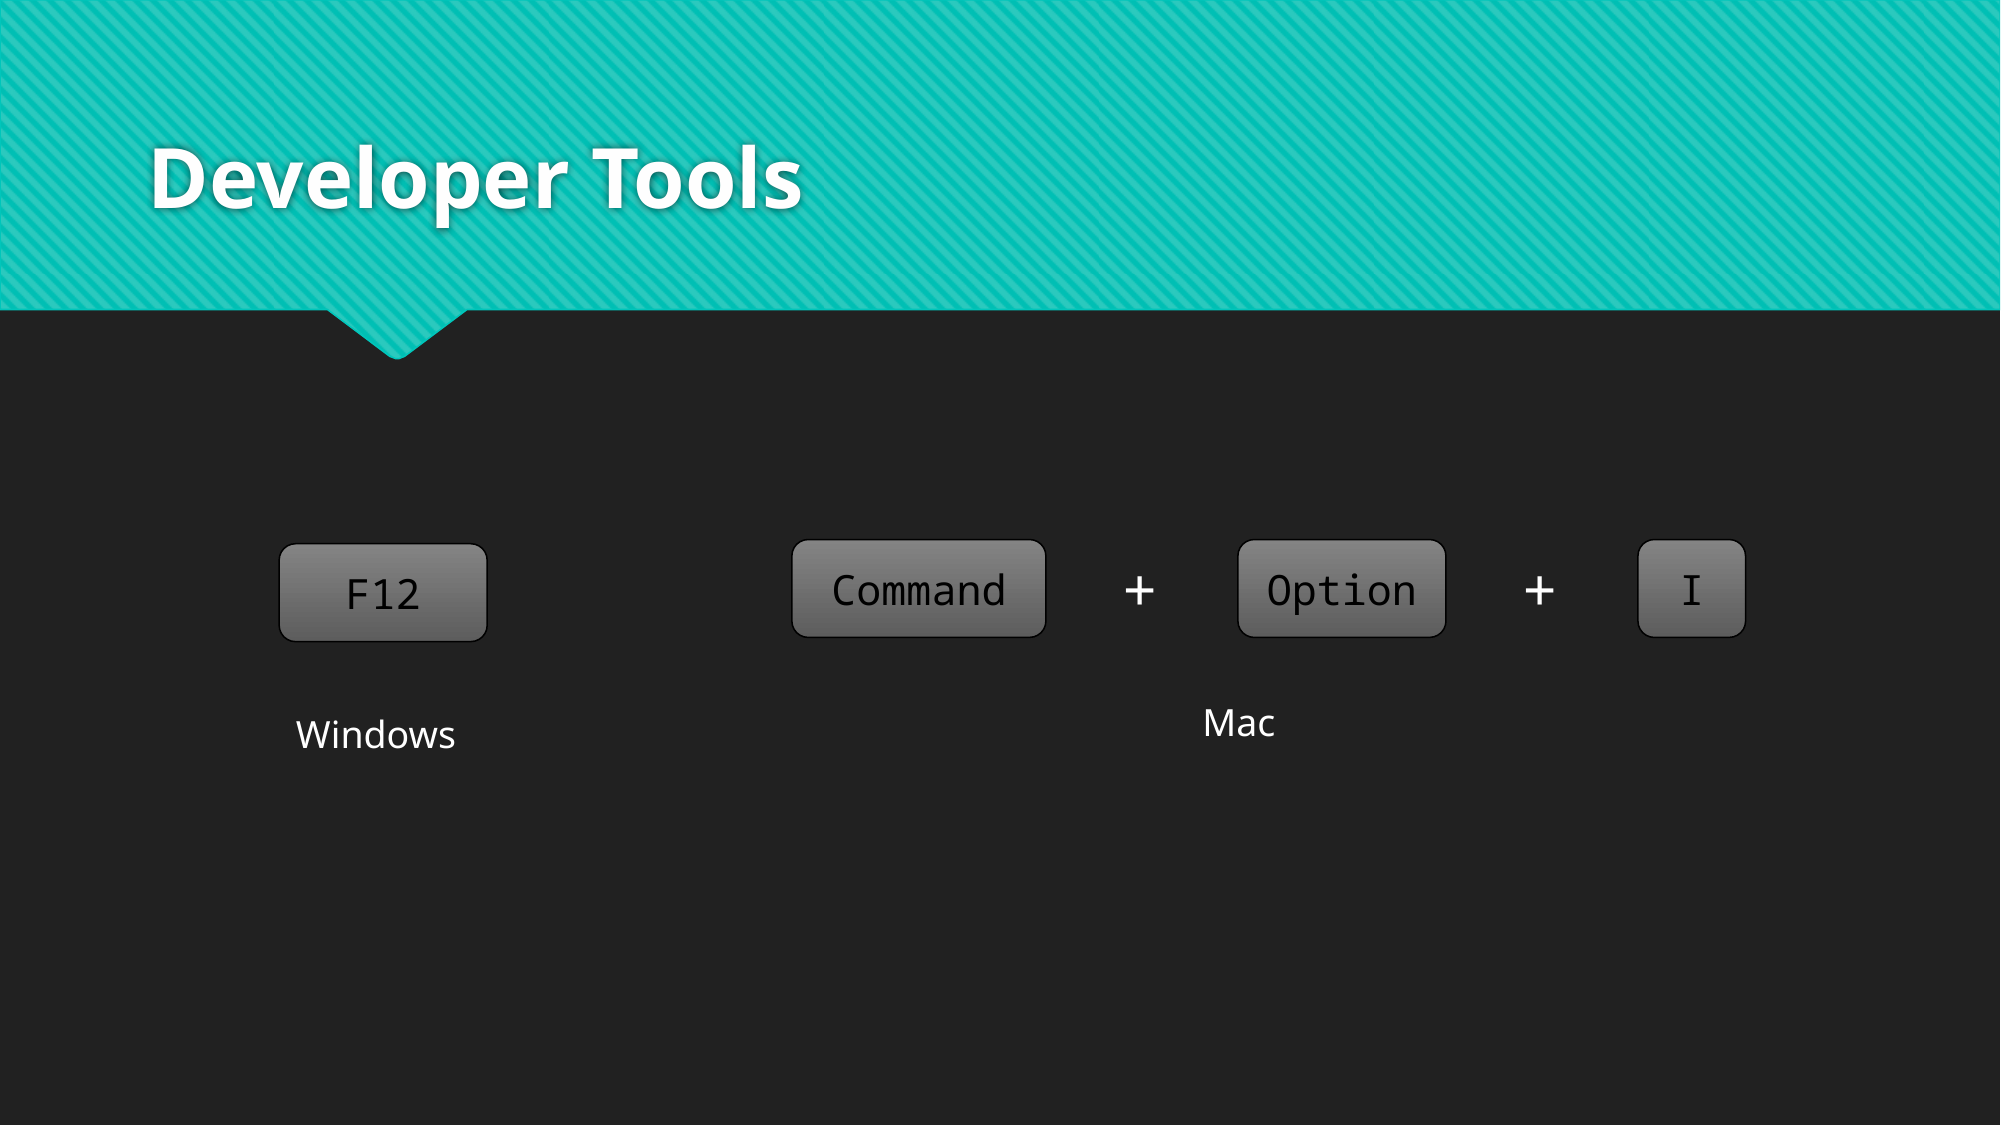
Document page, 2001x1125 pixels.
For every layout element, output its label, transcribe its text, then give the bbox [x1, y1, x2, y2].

text_box + [1108, 545, 1176, 631]
text_box + [1508, 545, 1576, 631]
text_box Mac [1187, 691, 1291, 752]
text_box F12 [278, 542, 488, 643]
text_box Option [1237, 538, 1447, 639]
text_box Windows [281, 704, 472, 764]
title Developer Tools [132, 73, 1868, 233]
text_box I [1637, 538, 1747, 639]
text_box Command [791, 538, 1047, 639]
